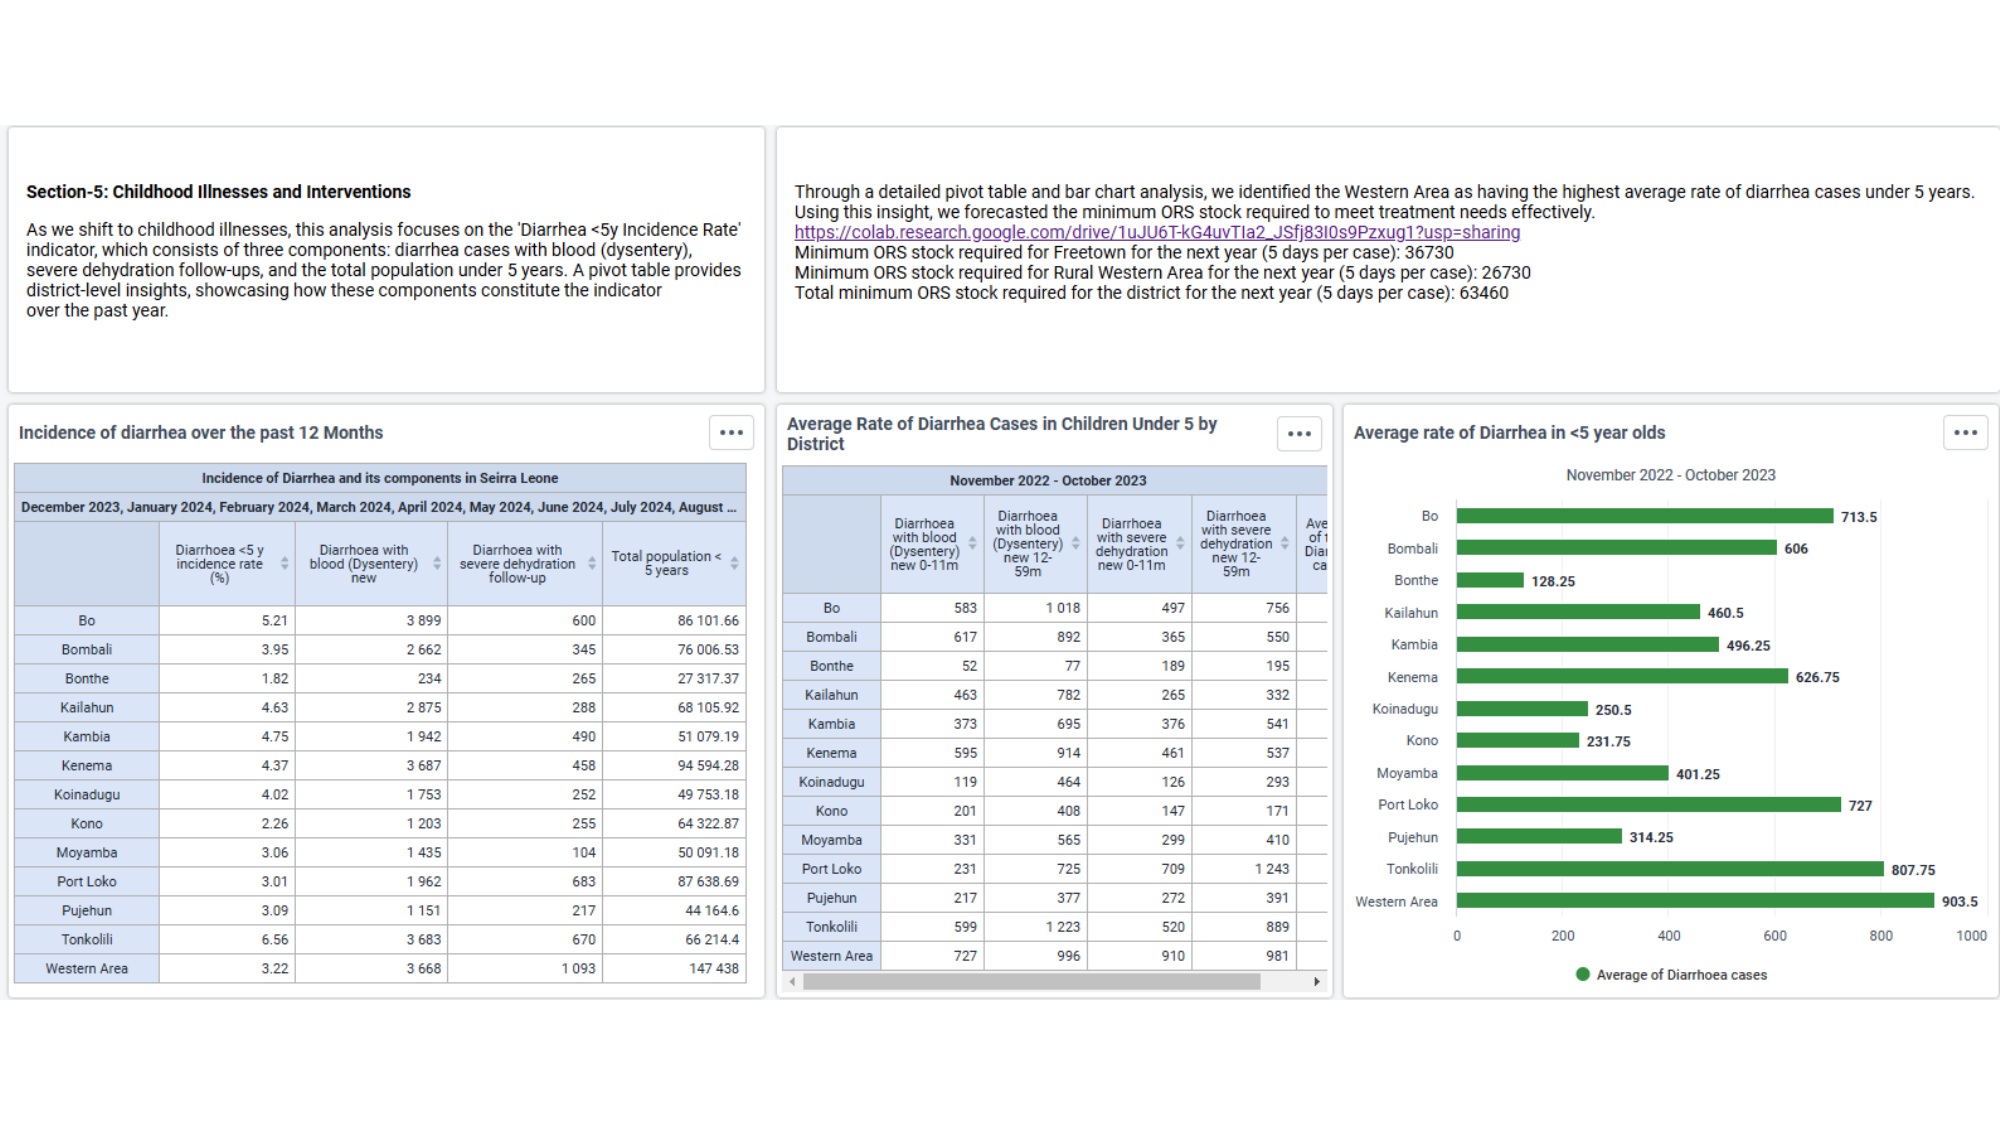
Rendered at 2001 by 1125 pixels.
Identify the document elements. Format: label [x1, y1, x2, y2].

picture [0, 125, 2000, 1000]
